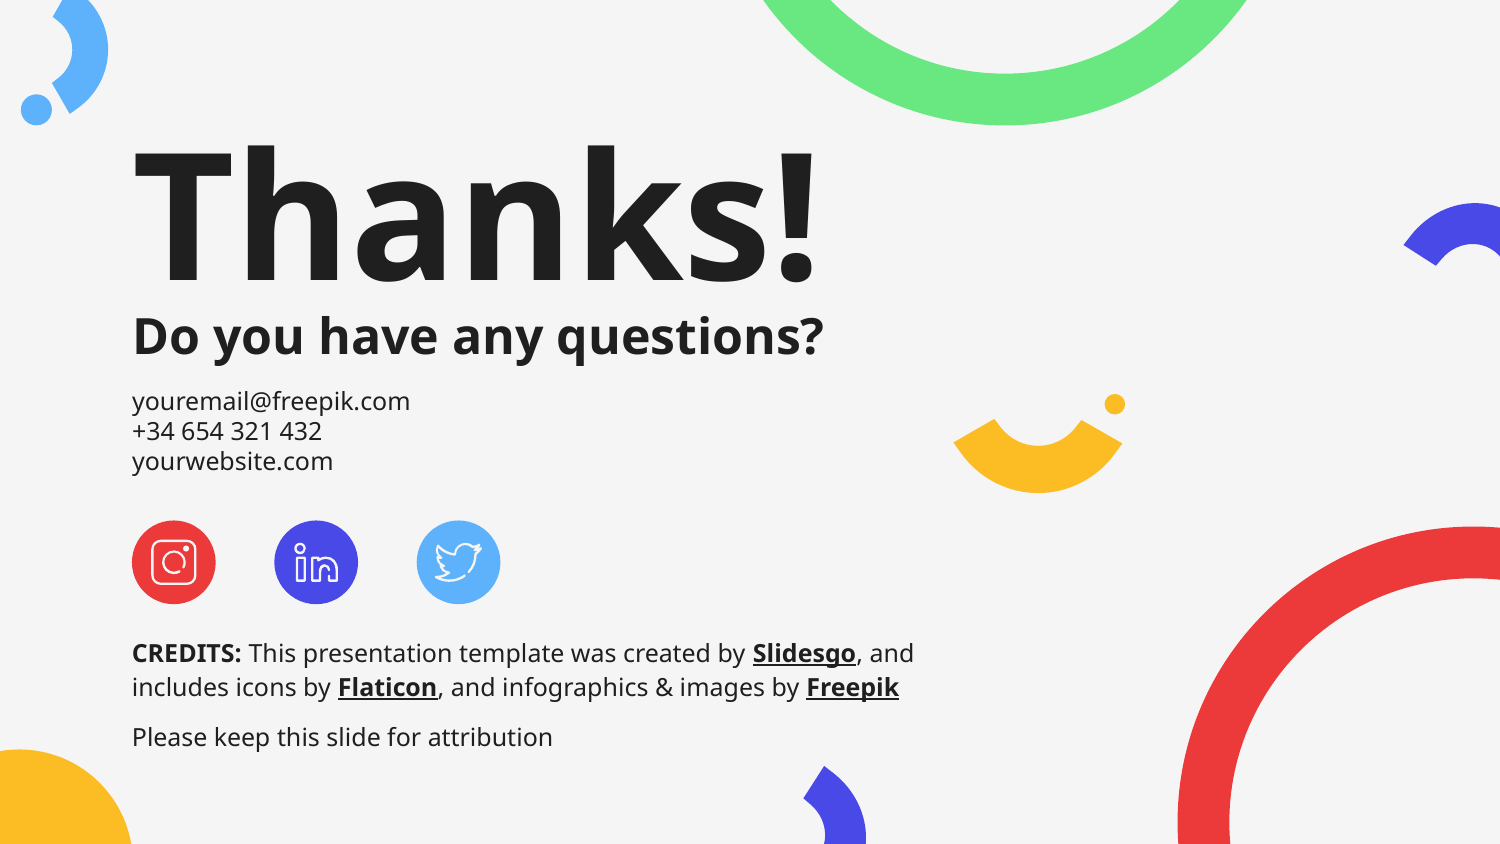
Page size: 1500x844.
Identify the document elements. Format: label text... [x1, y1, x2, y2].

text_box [150, 539, 197, 586]
text_box [416, 520, 501, 605]
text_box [953, 393, 1126, 494]
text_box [294, 542, 339, 583]
text_box [434, 542, 482, 582]
text_box [131, 520, 216, 605]
subtitle Do you have any questions? youremail@freepik.com +34 654 321 432 yourwebsite.com [116, 289, 895, 494]
text_box Please keep this slide for attribution [116, 706, 895, 750]
text_box [763, 0, 1247, 126]
text_box [1177, 526, 1500, 844]
title Thanks! [116, 88, 895, 289]
text_box [274, 520, 359, 605]
